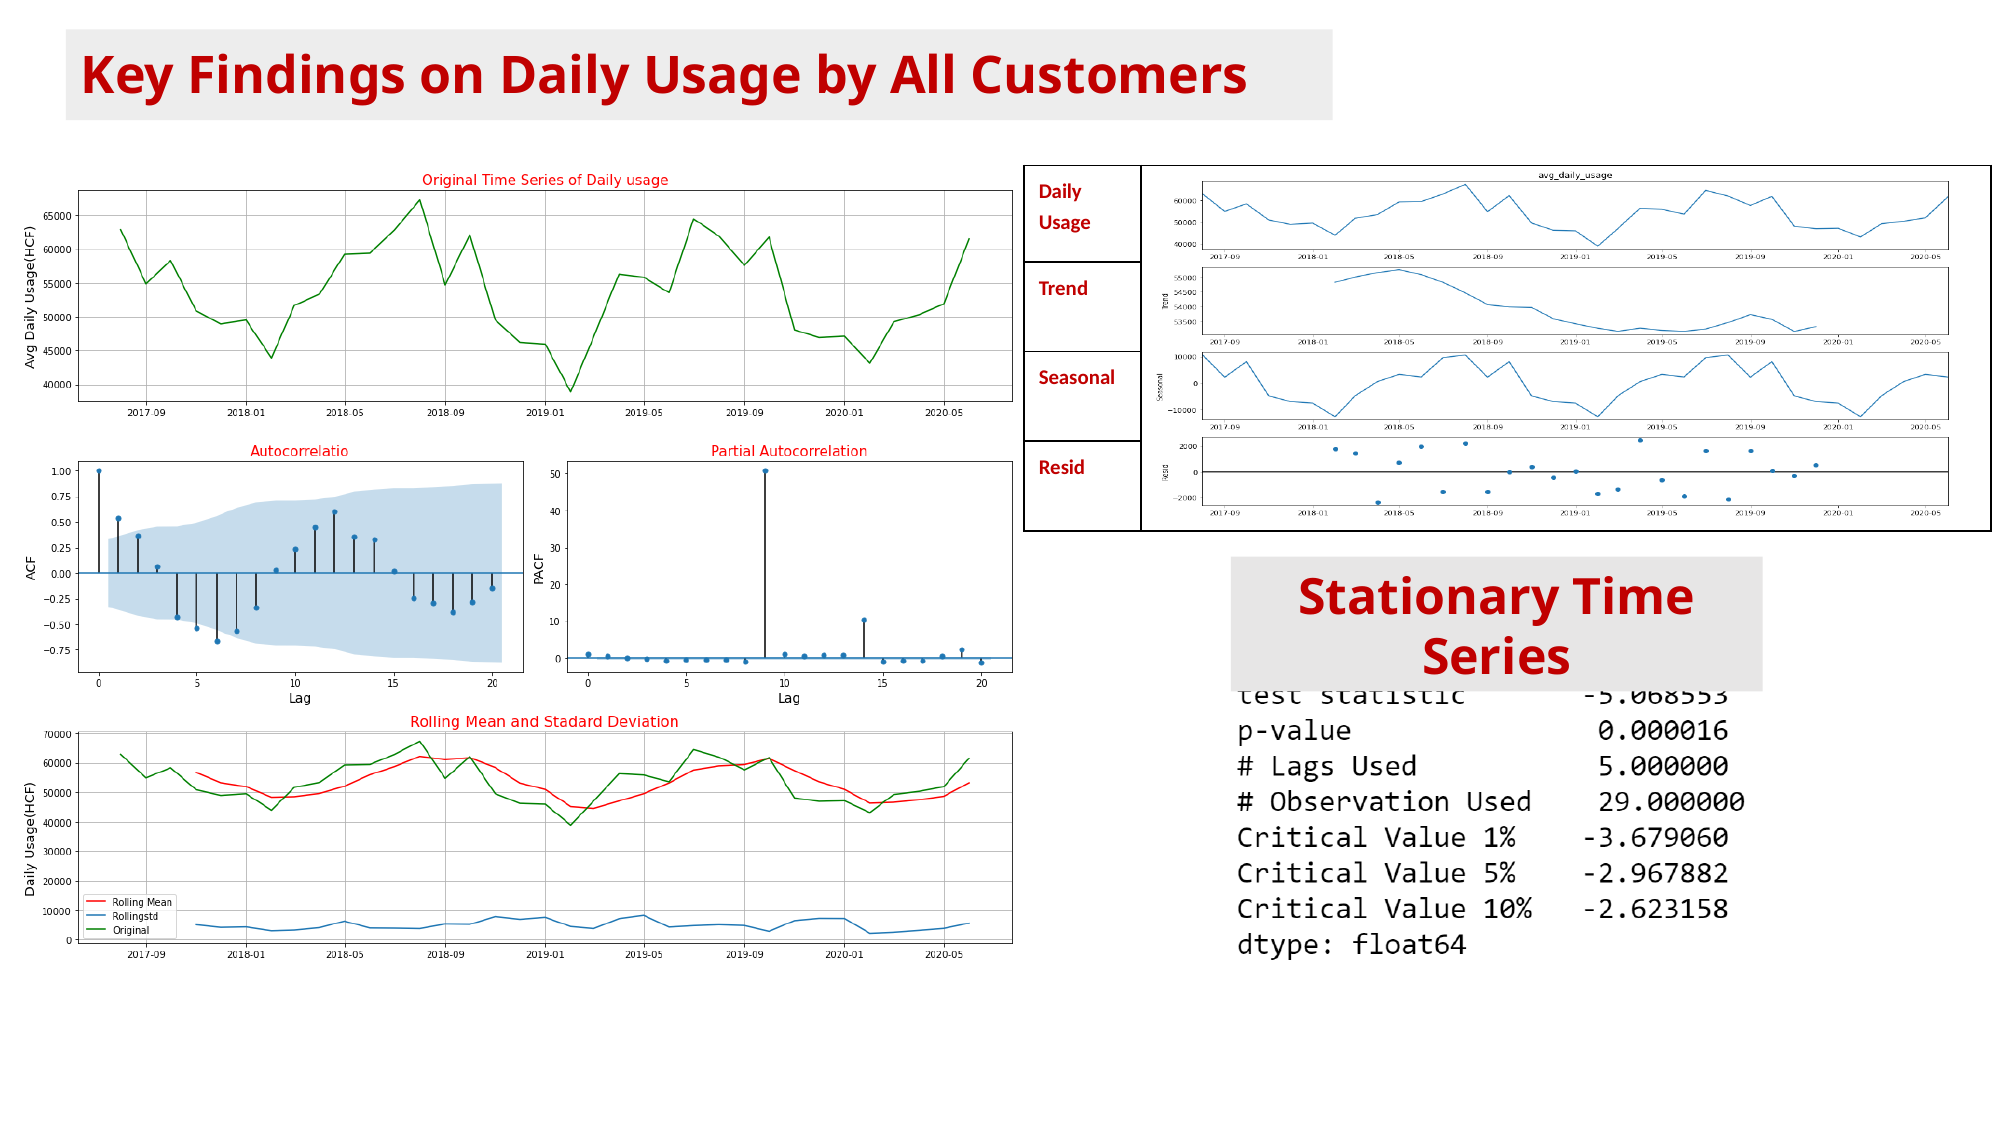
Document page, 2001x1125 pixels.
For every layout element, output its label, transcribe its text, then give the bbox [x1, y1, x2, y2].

table_cell Seasonal [1025, 352, 1140, 440]
picture [1151, 167, 1952, 520]
text_box Key Findings on Daily Usage by All Customers [65, 29, 1333, 121]
picture [18, 167, 1017, 965]
table_cell Resid [1025, 442, 1140, 530]
picture [1230, 616, 1772, 976]
table_header Daily Usage [1025, 166, 1140, 261]
table_cell Trend [1025, 263, 1140, 351]
table_header [1142, 166, 1990, 530]
text_box Stationary Time Series [1230, 556, 1763, 616]
